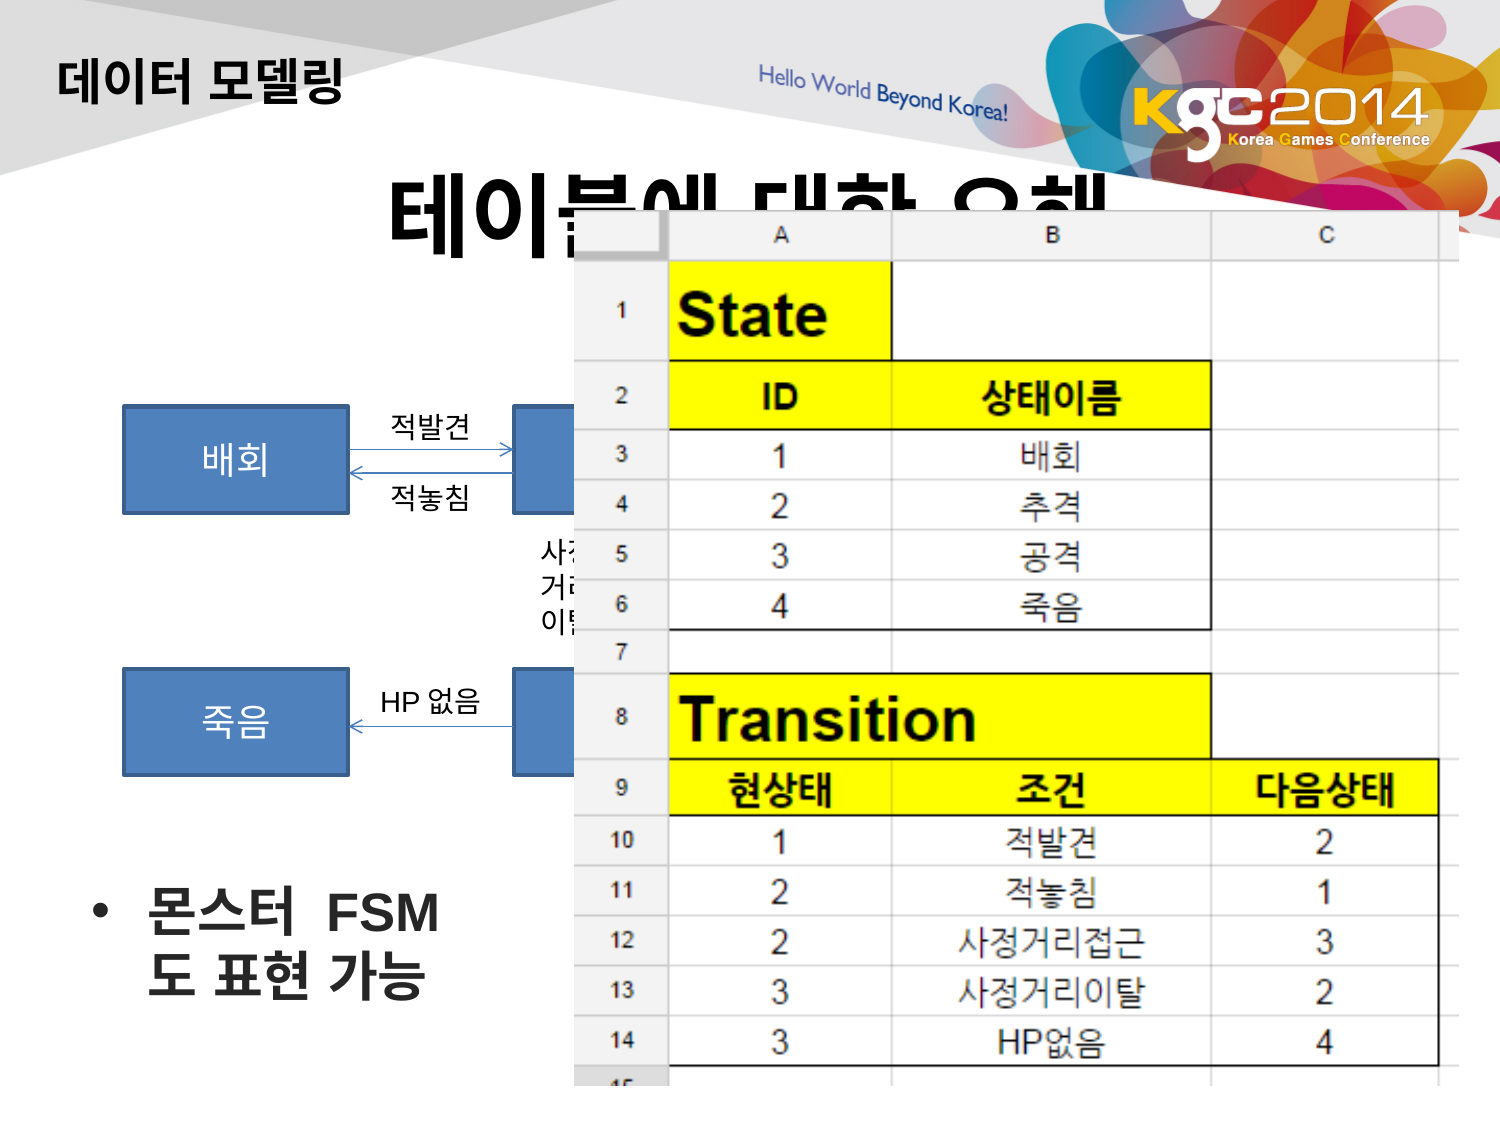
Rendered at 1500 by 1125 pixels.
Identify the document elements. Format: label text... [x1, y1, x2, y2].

text_box 적놓침 [348, 478, 514, 523]
text_box 죽음 [122, 667, 350, 777]
title 테이블에 대한 오해 [0, 125, 1500, 303]
text_box 공격 [512, 667, 569, 777]
text_box 배회 [122, 404, 350, 515]
text_box HP없음 [348, 675, 514, 726]
text_box 추격 [512, 404, 569, 515]
list 데이터 모델링 [41, 42, 727, 126]
text_box 적발견 [348, 402, 514, 449]
picture [0, 0, 1500, 125]
text_box 사정거리이탈 [525, 527, 569, 647]
list 몬스터 FSM도 표현 가능 [76, 869, 514, 1024]
picture [0, 210, 1500, 1125]
